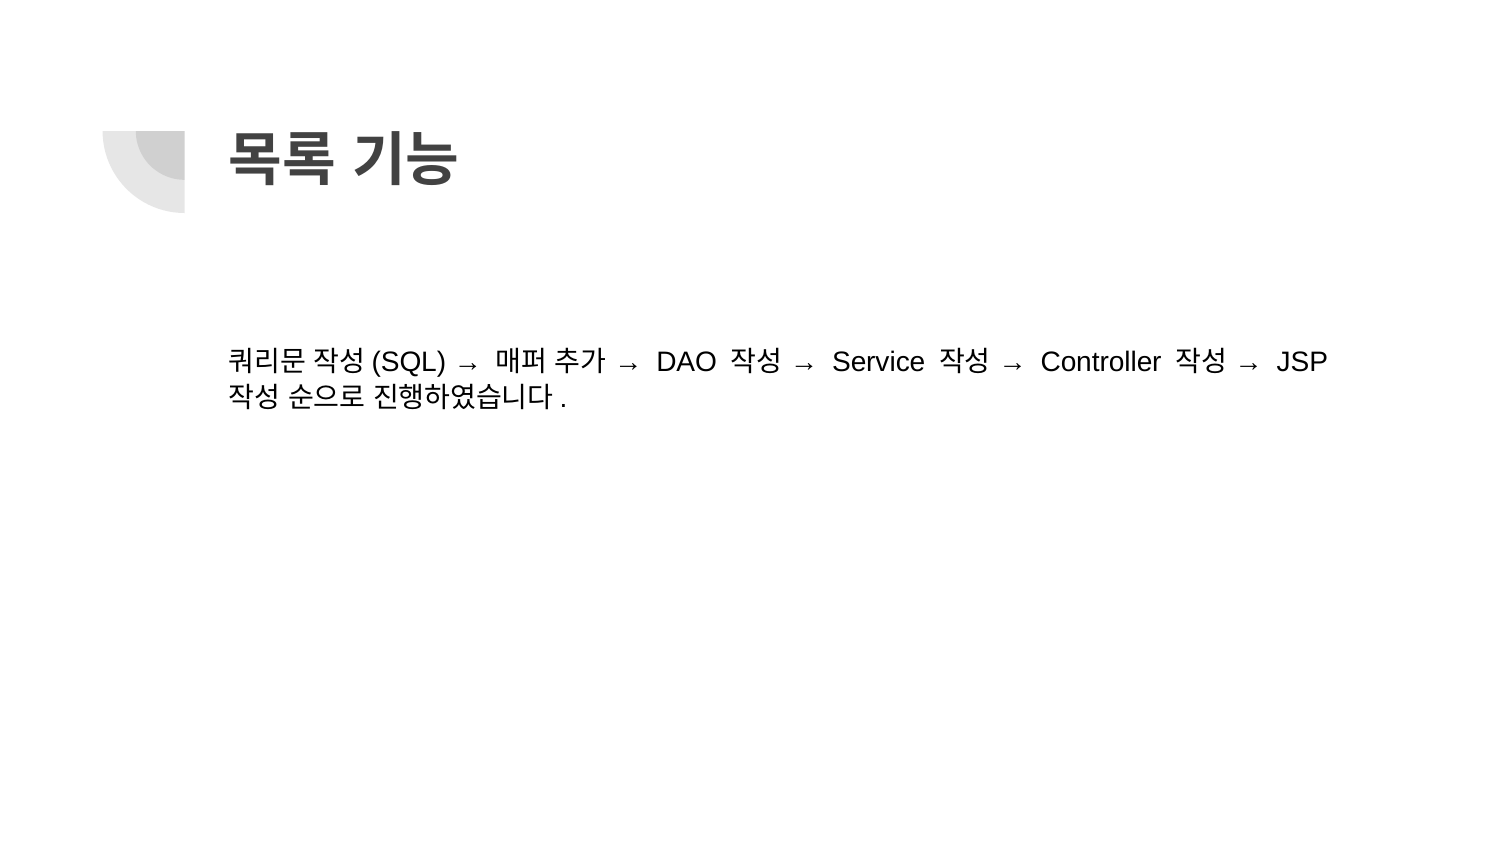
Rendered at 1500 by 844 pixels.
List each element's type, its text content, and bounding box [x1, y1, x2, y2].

list 쿼리문 작성(SQL) → 매퍼 추가 → DAO 작성 → Service 작성 → Controller 작성 → JSP 작성 순으로 진행하였습니다. [213, 326, 1368, 744]
title 목록 기능 [213, 98, 1368, 263]
